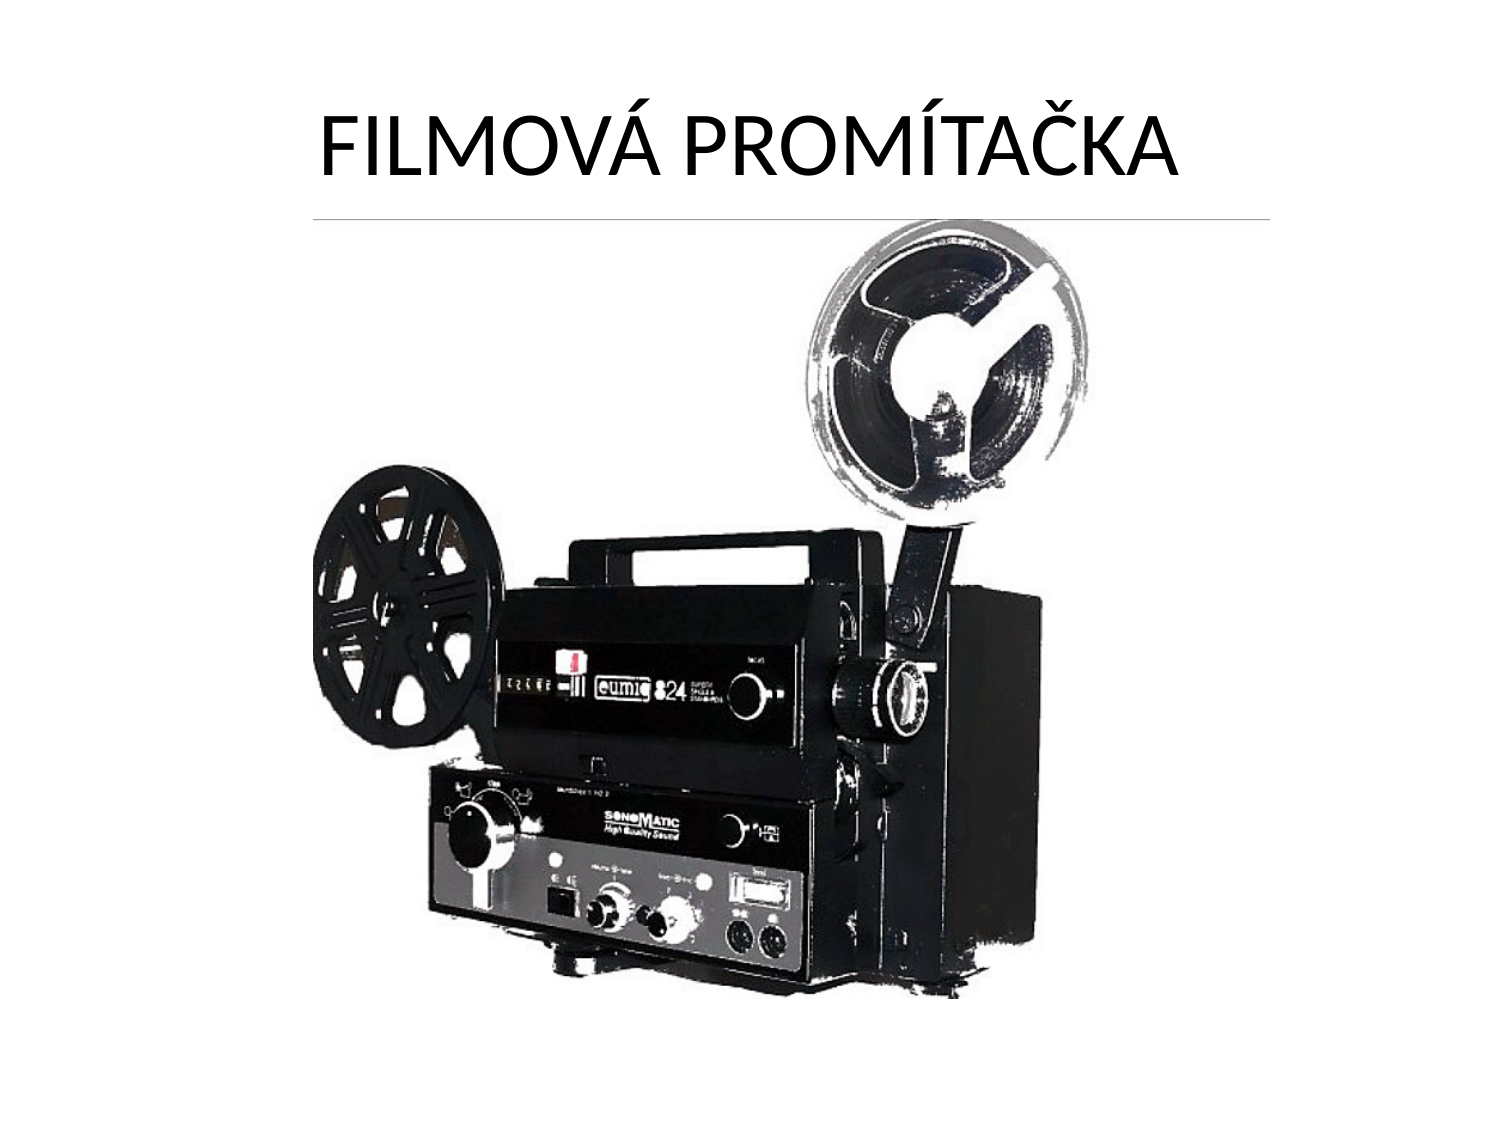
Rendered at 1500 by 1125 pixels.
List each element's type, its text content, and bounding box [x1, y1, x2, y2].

picture [313, 219, 1270, 1000]
title FILMOVÁ PROMÍTAČKA [75, 45, 1425, 233]
